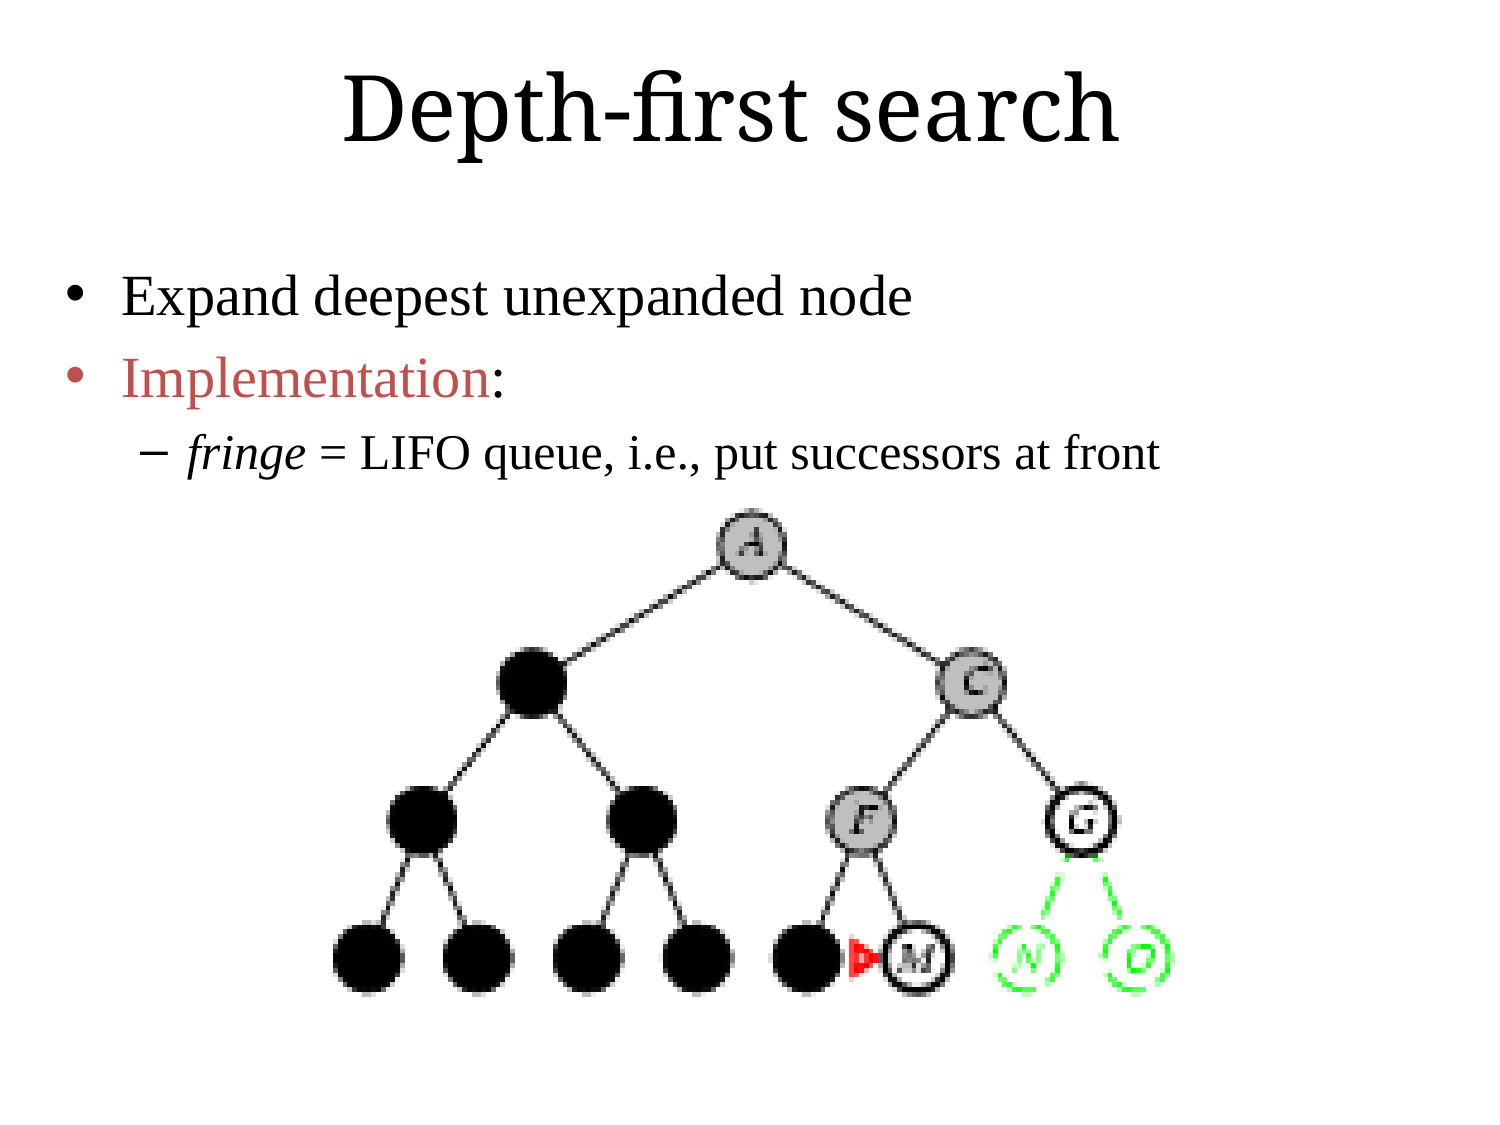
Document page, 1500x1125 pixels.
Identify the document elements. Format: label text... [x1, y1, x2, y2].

title Depth-first search [188, 35, 1275, 175]
list Expand deepest unexpanded node Implementation: fringe = LIFO queue, i.e., put successors at front [50, 249, 1469, 500]
picture [324, 499, 1176, 997]
